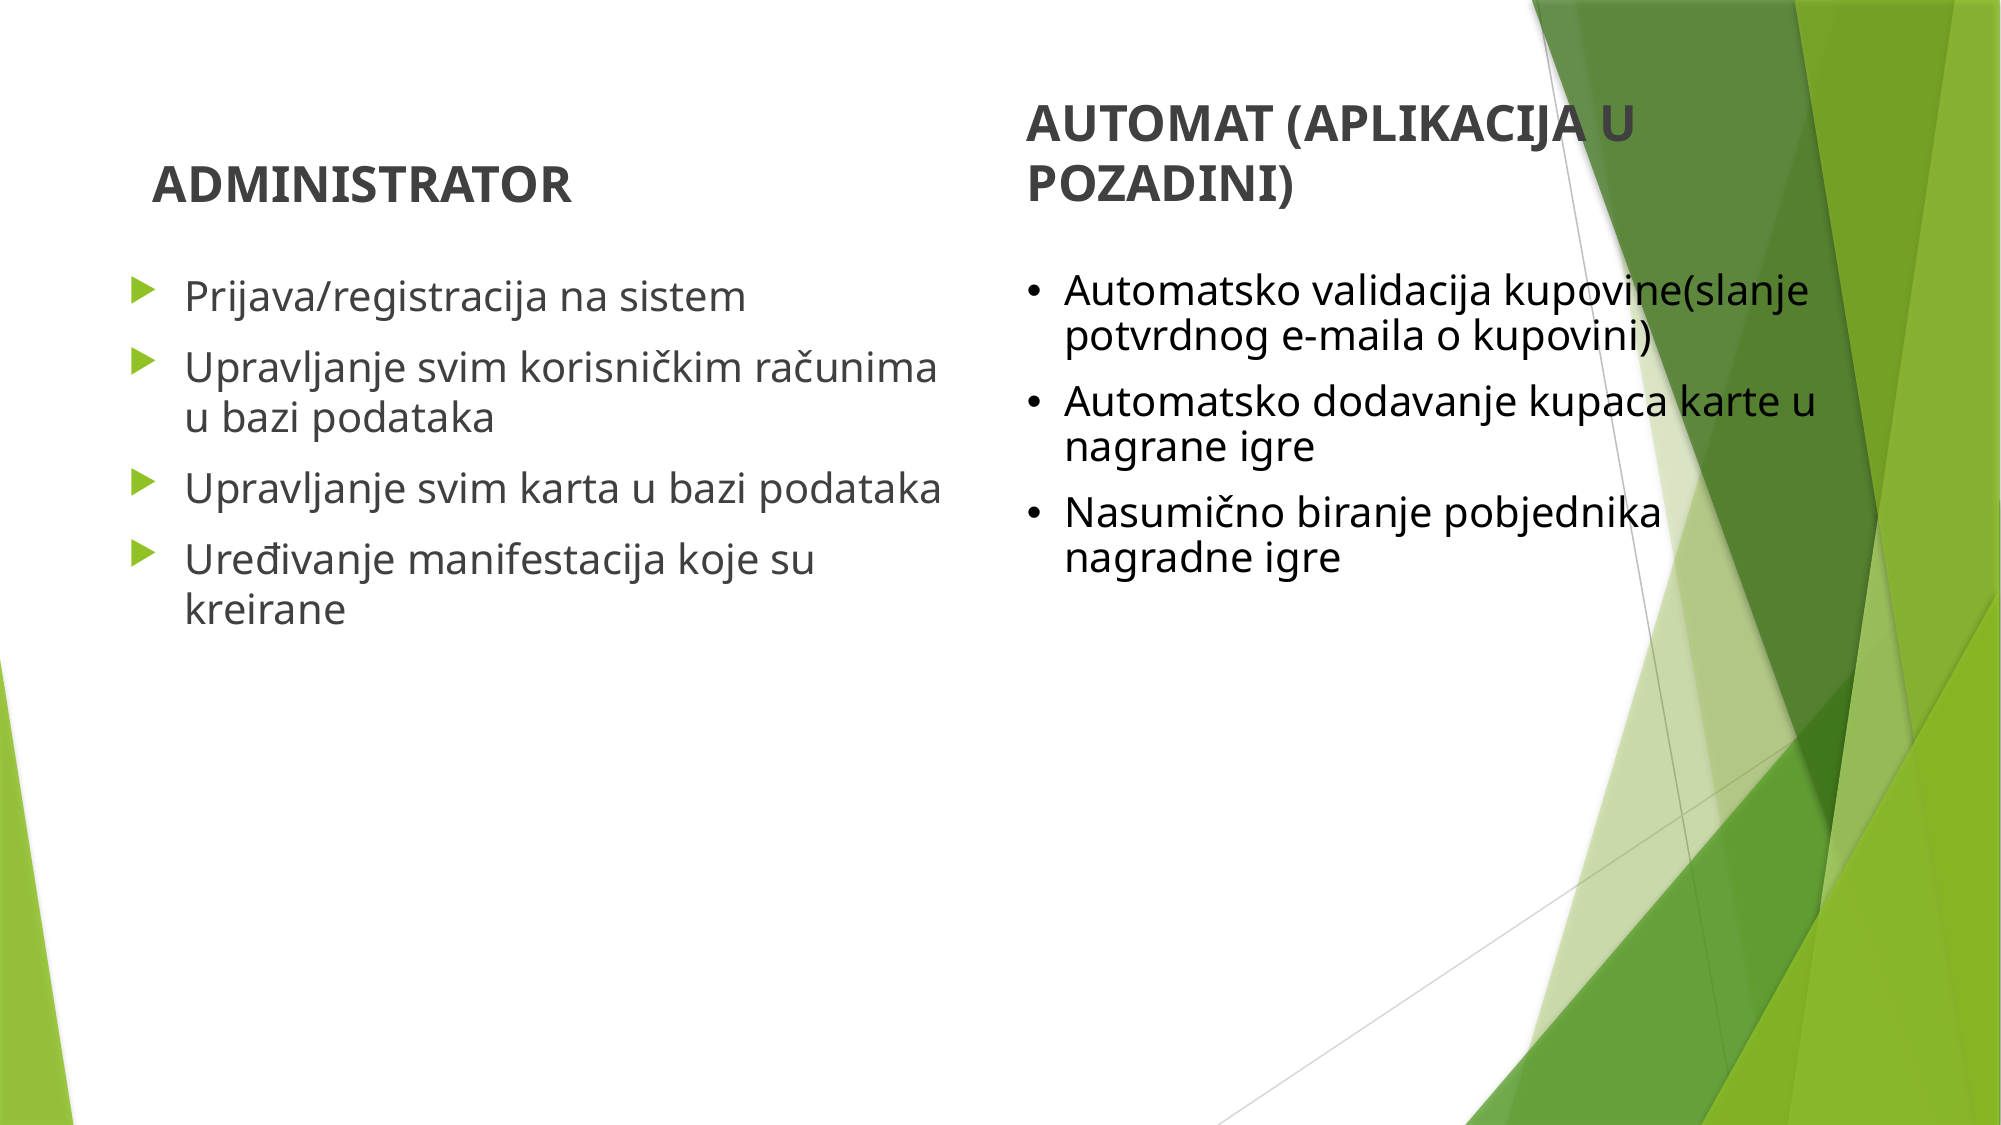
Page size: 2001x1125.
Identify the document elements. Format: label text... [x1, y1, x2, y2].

list AUTOMAT (APLIKACIJA U POZADINI) [1011, 83, 1882, 219]
list ADMINISTRATOR [137, 84, 984, 220]
text_box Automatsko validacija kupovine(slanje potvrdnog e-maila o kupovini) Automatsko dodavanje kupaca karte u nagrane igre Nasumično biranje pobjednika nagradne igre [1011, 262, 1863, 1041]
list Prijava/registracija na sistem Upravljanje svim korisničkim računima u bazi podataka Upravljanje svim karta u bazi podataka Uređivanje manifestacija koje su kreirane [113, 262, 964, 1041]
